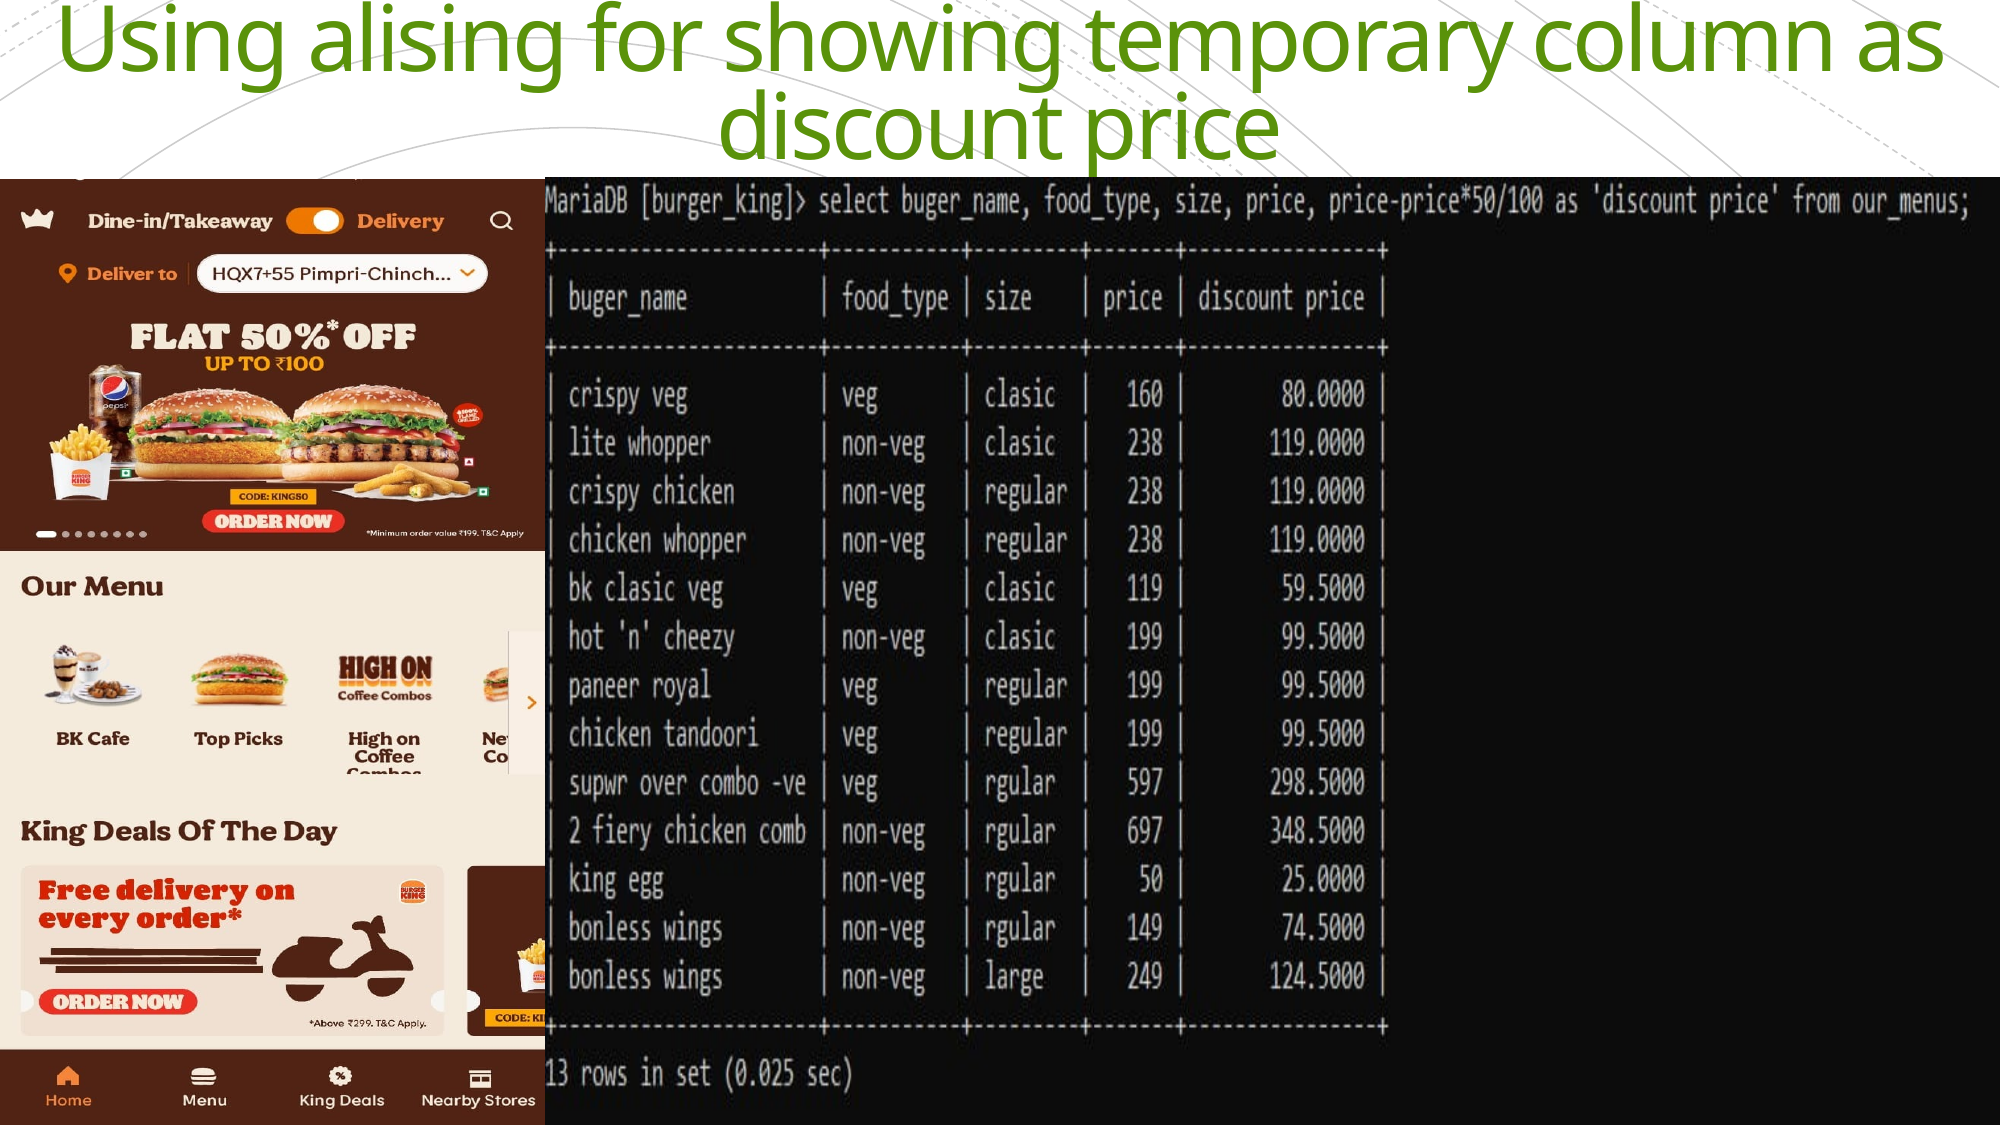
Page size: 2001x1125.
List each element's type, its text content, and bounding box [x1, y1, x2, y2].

title Using alising for showing temporary column as discount price [0, 0, 2000, 178]
picture [0, 176, 2000, 1125]
